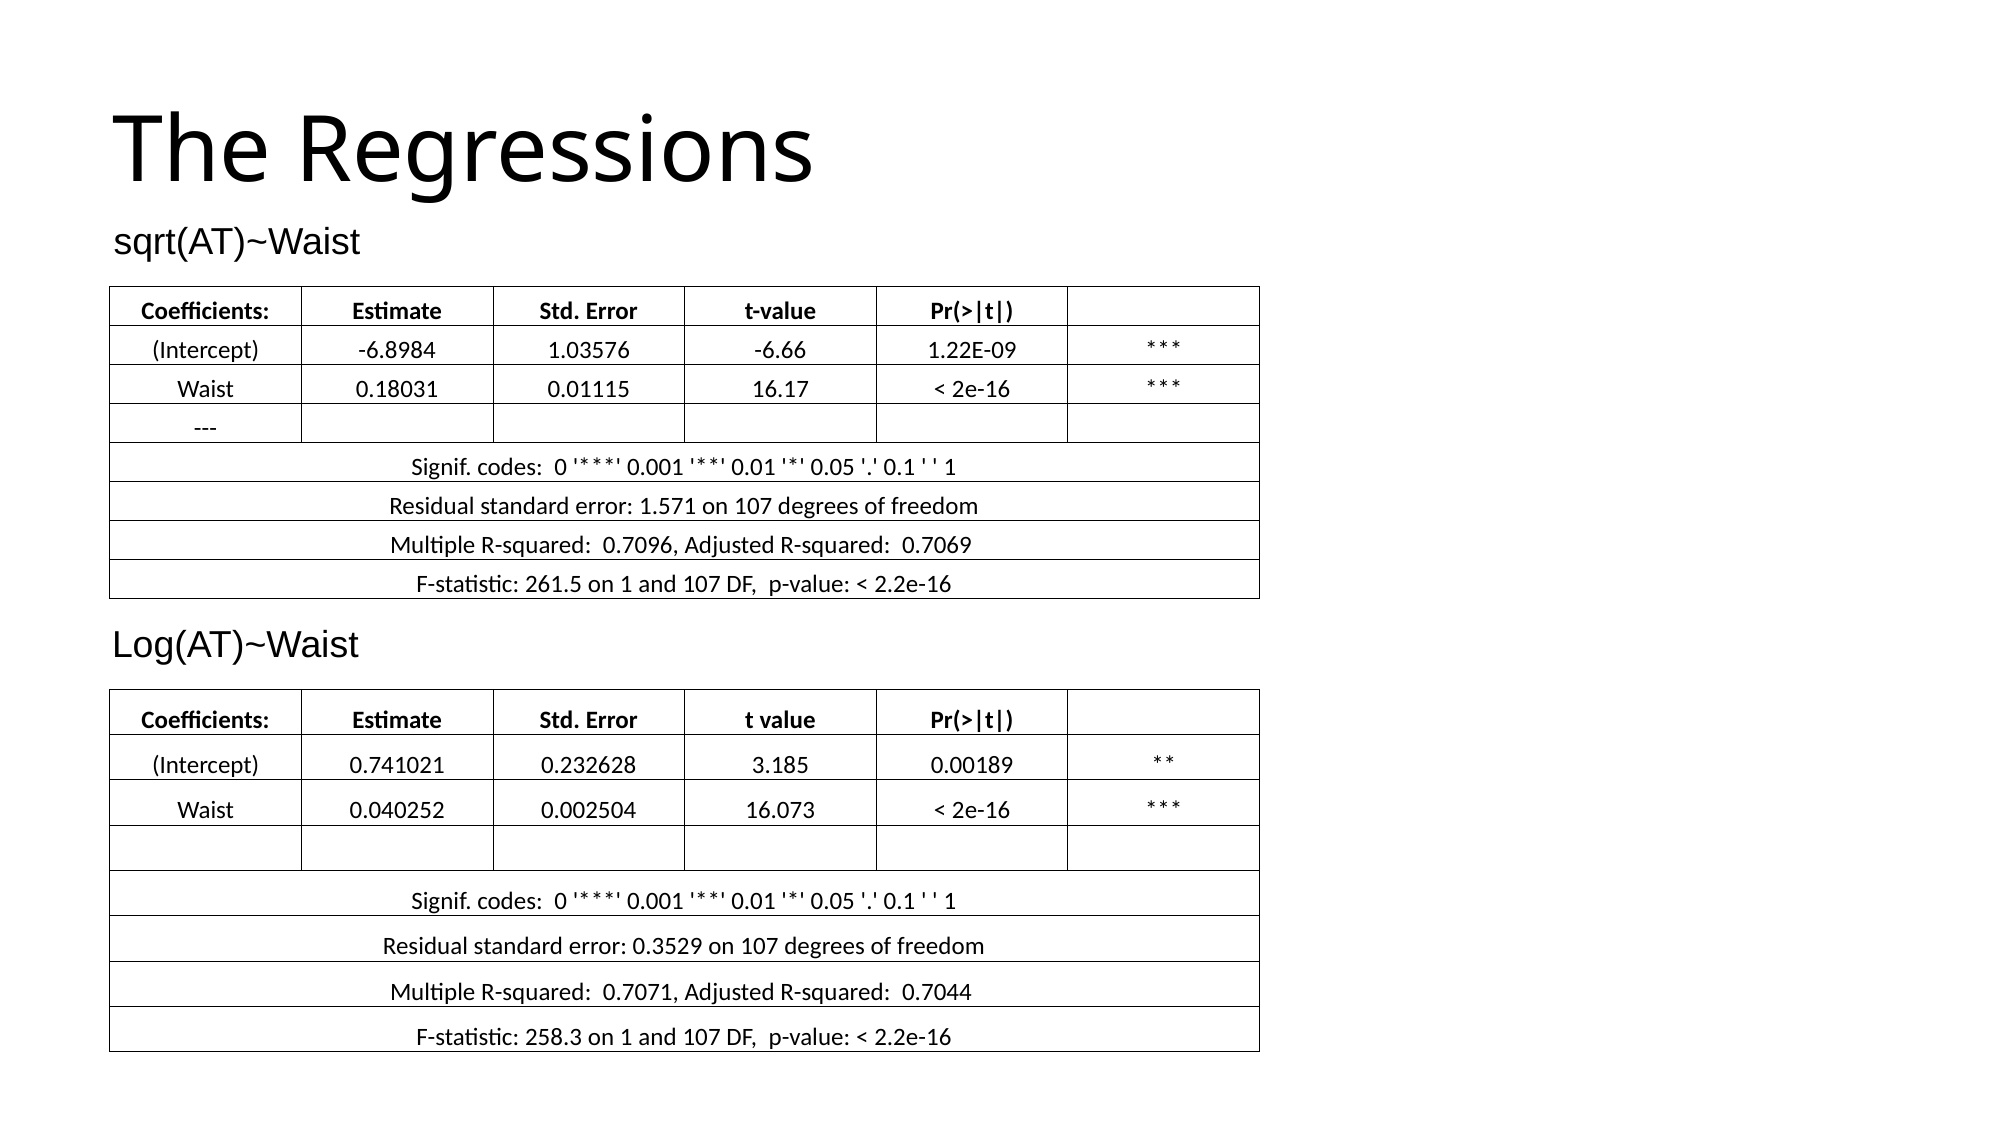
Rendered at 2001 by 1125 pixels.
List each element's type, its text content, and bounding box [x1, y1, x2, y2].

text_box Log(AT)~Waist [97, 612, 423, 673]
table_cell Multiple R-squared: 0.7071, Adjusted R-squared: 0.7044 [110, 962, 1259, 1006]
table_cell 0.040252 [302, 780, 493, 825]
table_cell Residual standard error: 0.3529 on 107 degrees of freedom [110, 916, 1259, 961]
table_cell Waist [110, 365, 301, 403]
table_cell [302, 404, 493, 442]
table_cell 0.01115 [494, 365, 684, 403]
table_header Coefficients: [110, 287, 301, 325]
table_cell --- [110, 404, 301, 442]
table_header Pr(>|t|) [877, 690, 1067, 734]
table_cell -6.8984 [302, 326, 493, 364]
table_header t value [685, 690, 876, 734]
table_cell [685, 826, 876, 870]
table_cell 0.232628 [494, 735, 684, 779]
table_header Coefficients: [110, 690, 301, 734]
table_cell 16.073 [685, 780, 876, 825]
table_cell Residual standard error: 1.571 on 107 degrees of freedom [110, 482, 1259, 520]
table_cell [1068, 404, 1259, 442]
table_cell (Intercept) [110, 326, 301, 364]
table_header Std. Error [494, 287, 684, 325]
table_cell F-statistic: 258.3 on 1 and 107 DF, p-value: < 2.2e-16 [110, 1007, 1259, 1051]
table_cell 1.22E-09 [877, 326, 1067, 364]
table_cell [494, 404, 684, 442]
table_header Pr(>|t|) [877, 287, 1067, 325]
table_cell [877, 404, 1067, 442]
table_cell ** [1068, 735, 1259, 779]
table_cell 1.03576 [494, 326, 684, 364]
text_box sqrt(AT)~Waist [98, 209, 376, 270]
table_cell -6.66 [685, 326, 876, 364]
table_cell F-statistic: 261.5 on 1 and 107 DF, p-value: < 2.2e-16 [110, 560, 1259, 598]
table_cell *** [1068, 780, 1259, 825]
table_cell [494, 826, 684, 870]
table_cell [110, 826, 301, 870]
table_cell (Intercept) [110, 735, 301, 779]
table_cell Multiple R-squared: 0.7096, Adjusted R-squared: 0.7069 [110, 521, 1259, 559]
table_cell 0.18031 [302, 365, 493, 403]
table_cell Signif. codes: 0 '***' 0.001 '**' 0.01 '*' 0.05 '.' 0.1 ' ' 1 [110, 443, 1259, 481]
table_cell [877, 826, 1067, 870]
table_header Estimate [302, 690, 493, 734]
table_cell < 2e-16 [877, 780, 1067, 825]
table_cell Signif. codes: 0 '***' 0.001 '**' 0.01 '*' 0.05 '.' 0.1 ' ' 1 [110, 871, 1259, 915]
table_cell [302, 826, 493, 870]
table_cell 16.17 [685, 365, 876, 403]
table_cell *** [1068, 365, 1259, 403]
table_cell 0.00189 [877, 735, 1067, 779]
table_cell Waist [110, 780, 301, 825]
table_cell 3.185 [685, 735, 876, 779]
title The Regressions [97, 82, 1548, 221]
table_cell 0.002504 [494, 780, 684, 825]
table_header t-value [685, 287, 876, 325]
table_cell [685, 404, 876, 442]
table_header Std. Error [494, 690, 684, 734]
table_header [1068, 690, 1259, 734]
table_header [1068, 287, 1259, 325]
table_cell 0.741021 [302, 735, 493, 779]
table_cell *** [1068, 326, 1259, 364]
table_cell [1068, 826, 1259, 870]
table_header Estimate [302, 287, 493, 325]
table_cell < 2e-16 [877, 365, 1067, 403]
